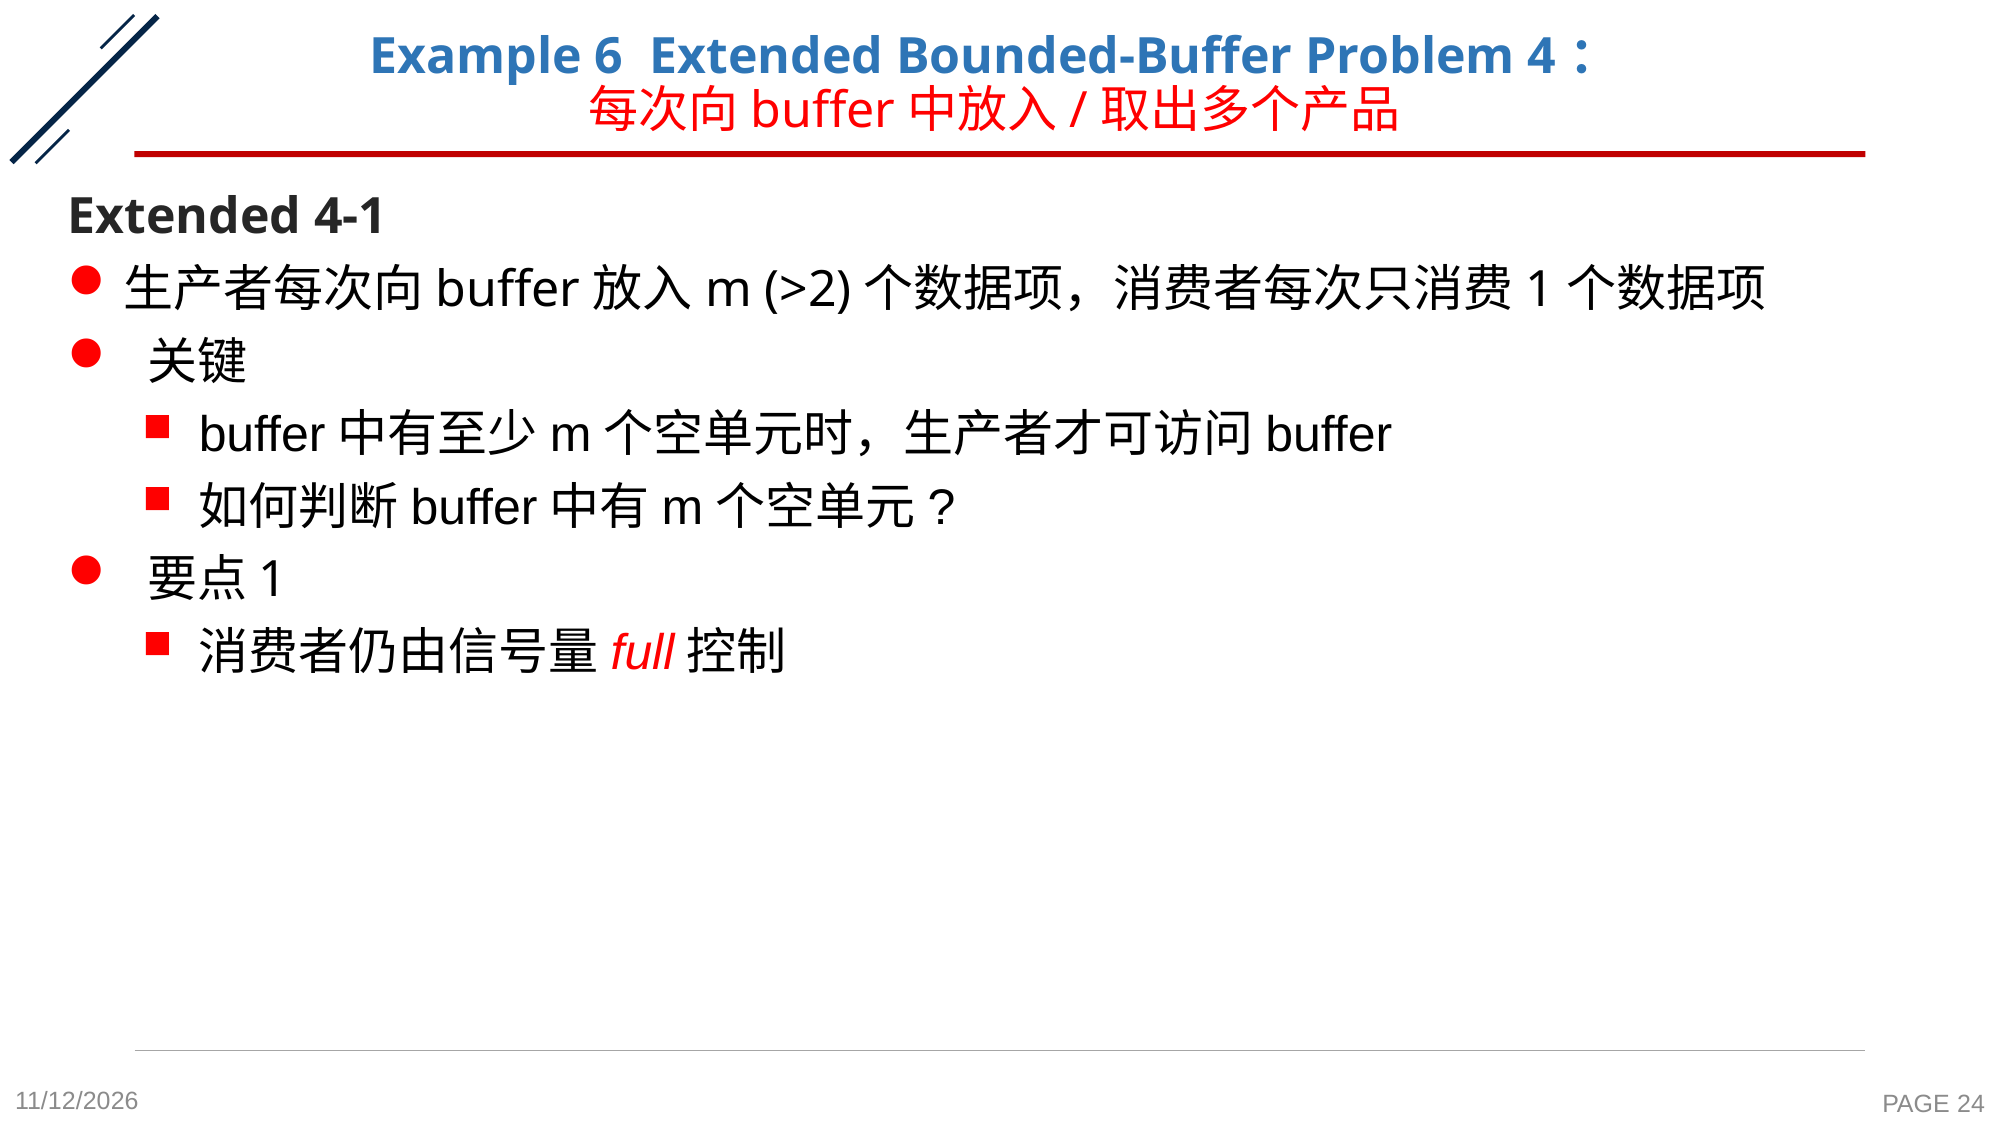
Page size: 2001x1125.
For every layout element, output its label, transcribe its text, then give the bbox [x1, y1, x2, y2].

list Extended 4-1 生产者每次向buffer放入m (>2)个数据项，消费者每次只消费1个数据项 关键 buffer中有至少m个空单元时，生产者才可访问buffer 如何判断buffer中有m个空单元? 要点1 消费者仍由信号量full控制 [52, 182, 1950, 1063]
title Example 6 Extended Bounded-Buffer Problem 4： 每次向buffer中放入/取出多个产品 [134, 18, 1866, 150]
slide_number PAGE 24 [1783, 1077, 2000, 1125]
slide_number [0, 1073, 178, 1125]
